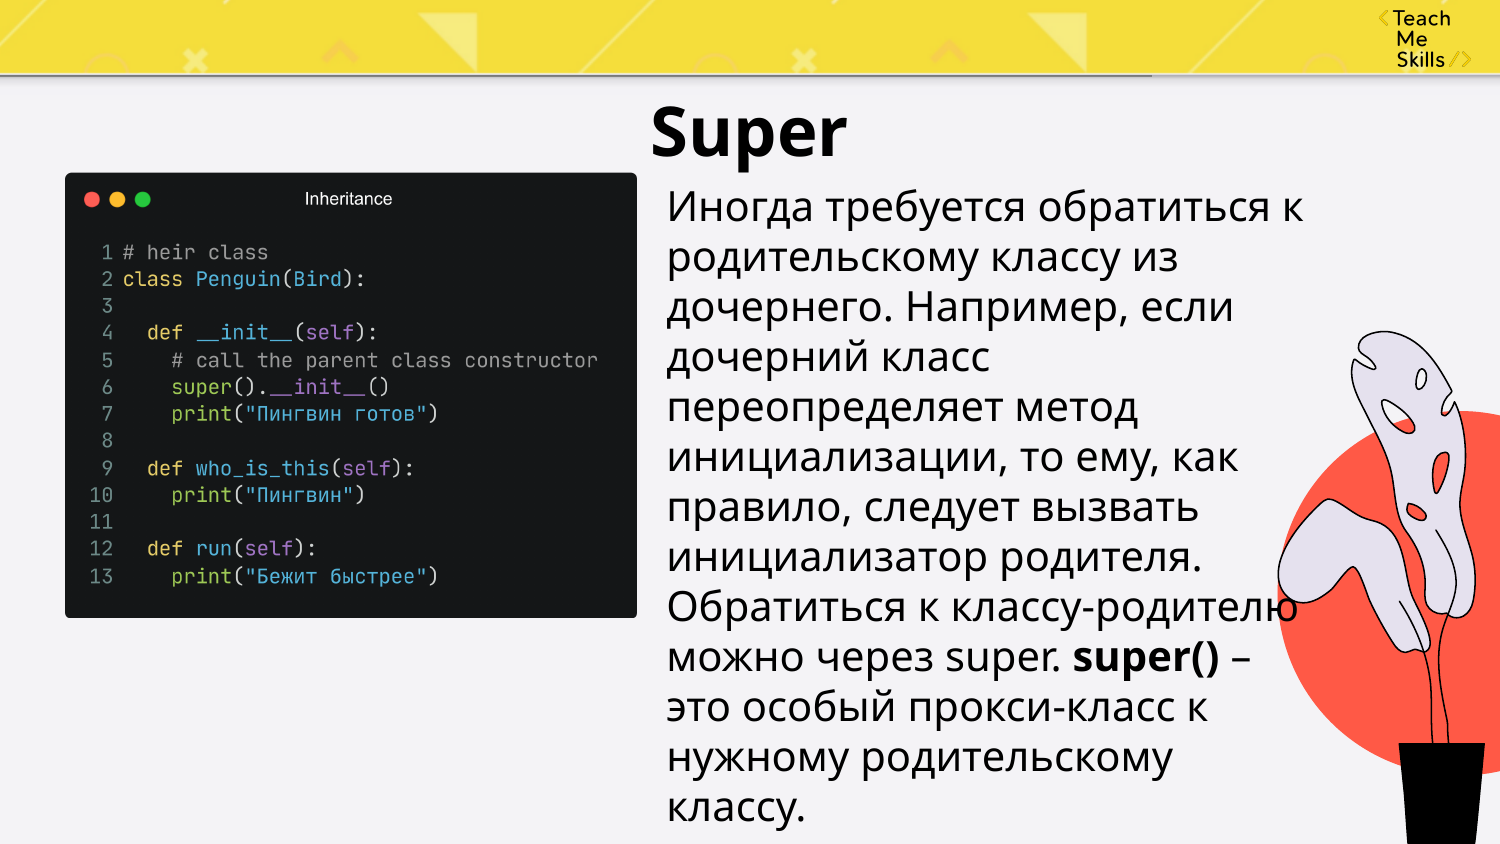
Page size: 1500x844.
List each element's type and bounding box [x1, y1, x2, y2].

picture [0, 0, 1500, 844]
text_box [1277, 331, 1485, 844]
